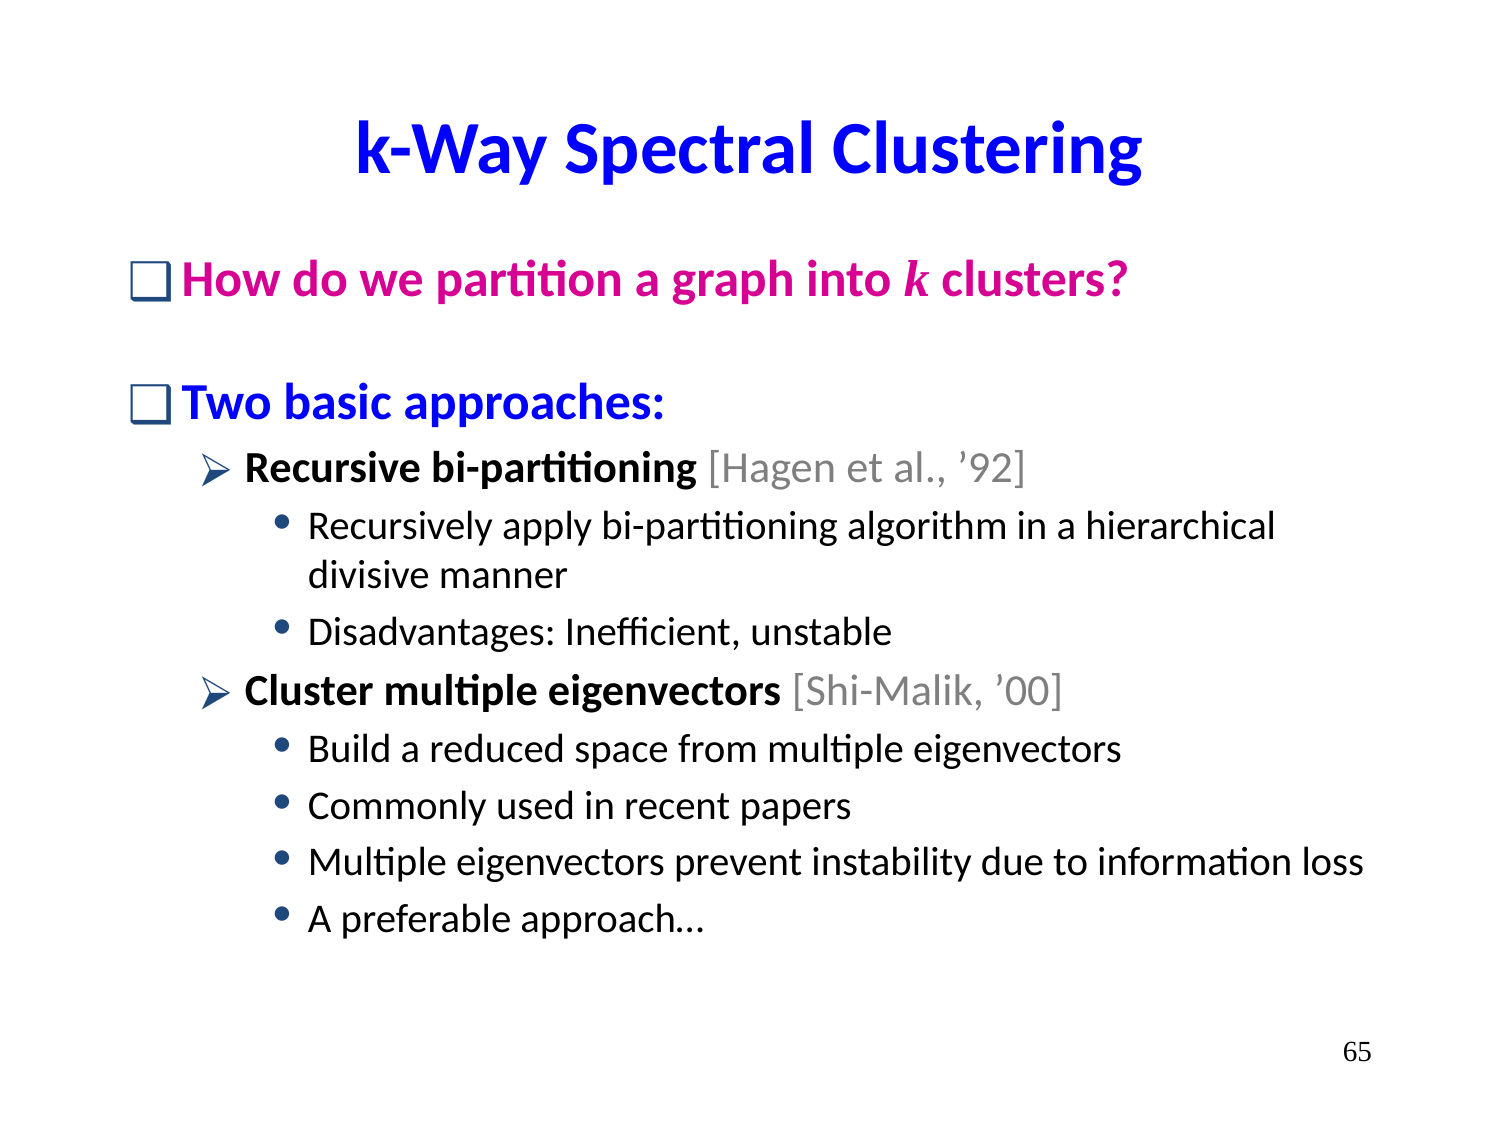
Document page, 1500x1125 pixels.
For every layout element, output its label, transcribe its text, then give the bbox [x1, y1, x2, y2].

title k-Way Spectral Clustering [112, 50, 1388, 237]
list How do we partition a graph into k clusters? Two basic approaches: Recursive bi-partitioning [Hagen et al., ’92] Recursively apply bi-partitioning algorithm in a hierarchical divisive manner Disadvantages: Inefficient, unstable Cluster multiple eigenvectors [Shi-Malik, ’00] Build a reduced space from multiple eigenvectors Commonly used in recent papers Multiple eigenvectors prevent instability due to information loss A preferable approach… [112, 237, 1388, 1000]
slide_number ‹#› [1074, 1025, 1388, 1100]
